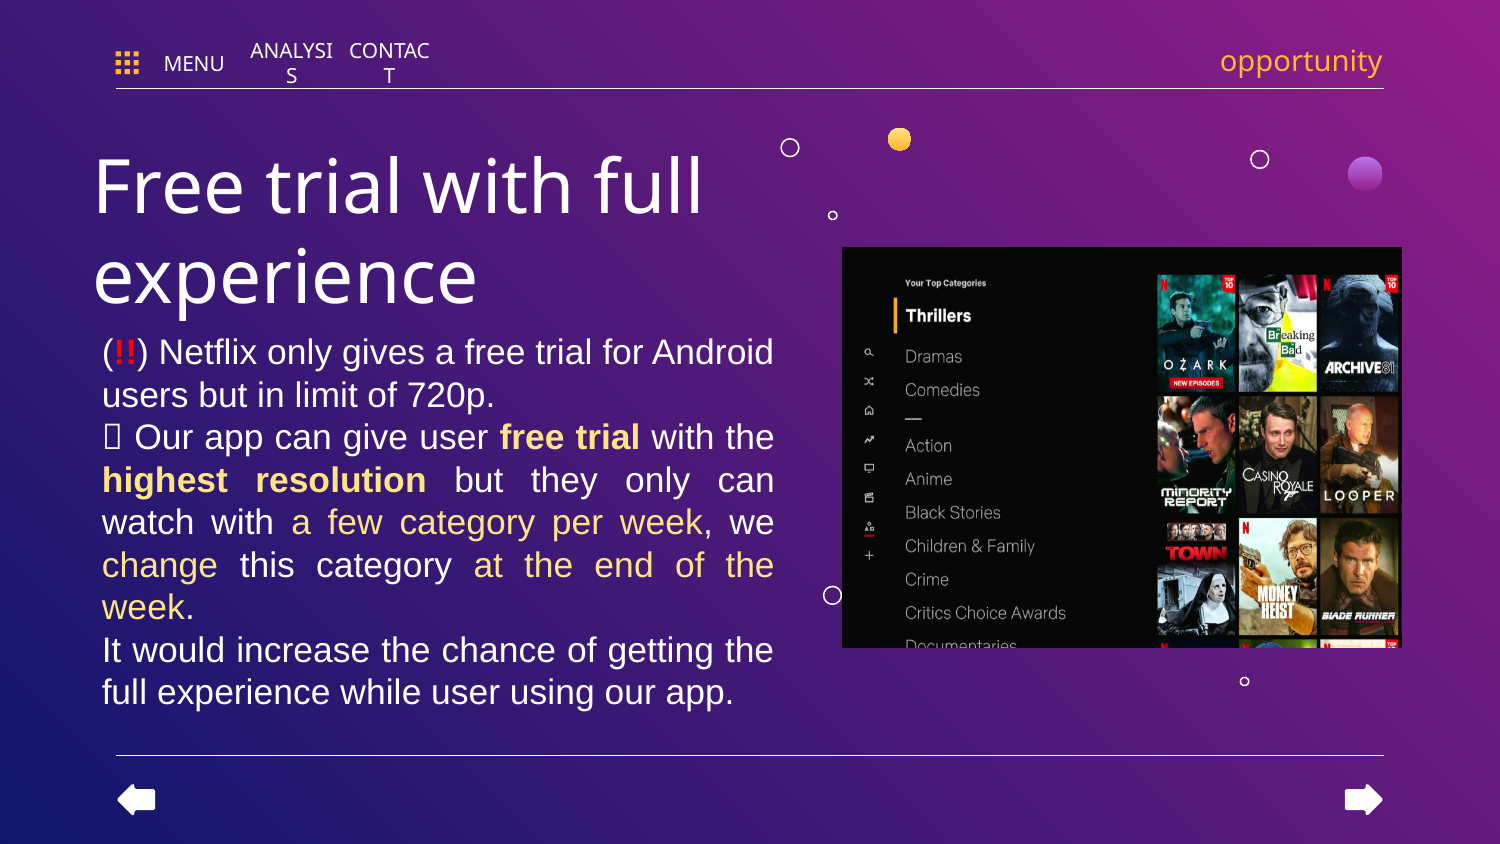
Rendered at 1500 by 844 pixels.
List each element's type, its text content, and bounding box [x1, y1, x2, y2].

text_box MENU [151, 45, 237, 81]
text_box [888, 127, 912, 151]
subtitle (!!) Netflix only gives a free trial for Android users but in limit of 720p.  Our app can give user free trial with the highest resolution but they only can watch with a few category per week, we change this category at the end of the week. It would increase the chance of getting the full experience while user using our app. [86, 314, 790, 705]
text_box [1344, 784, 1383, 816]
text_box ANALYSIS [248, 45, 335, 81]
text_box CONTACT [346, 45, 433, 81]
picture [841, 246, 1402, 649]
title Free trial with full experience [77, 123, 791, 279]
text_box opportunity [1158, 34, 1383, 85]
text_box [115, 50, 139, 75]
text_box [1347, 156, 1383, 192]
text_box [109, 45, 145, 81]
text_box [117, 784, 156, 816]
